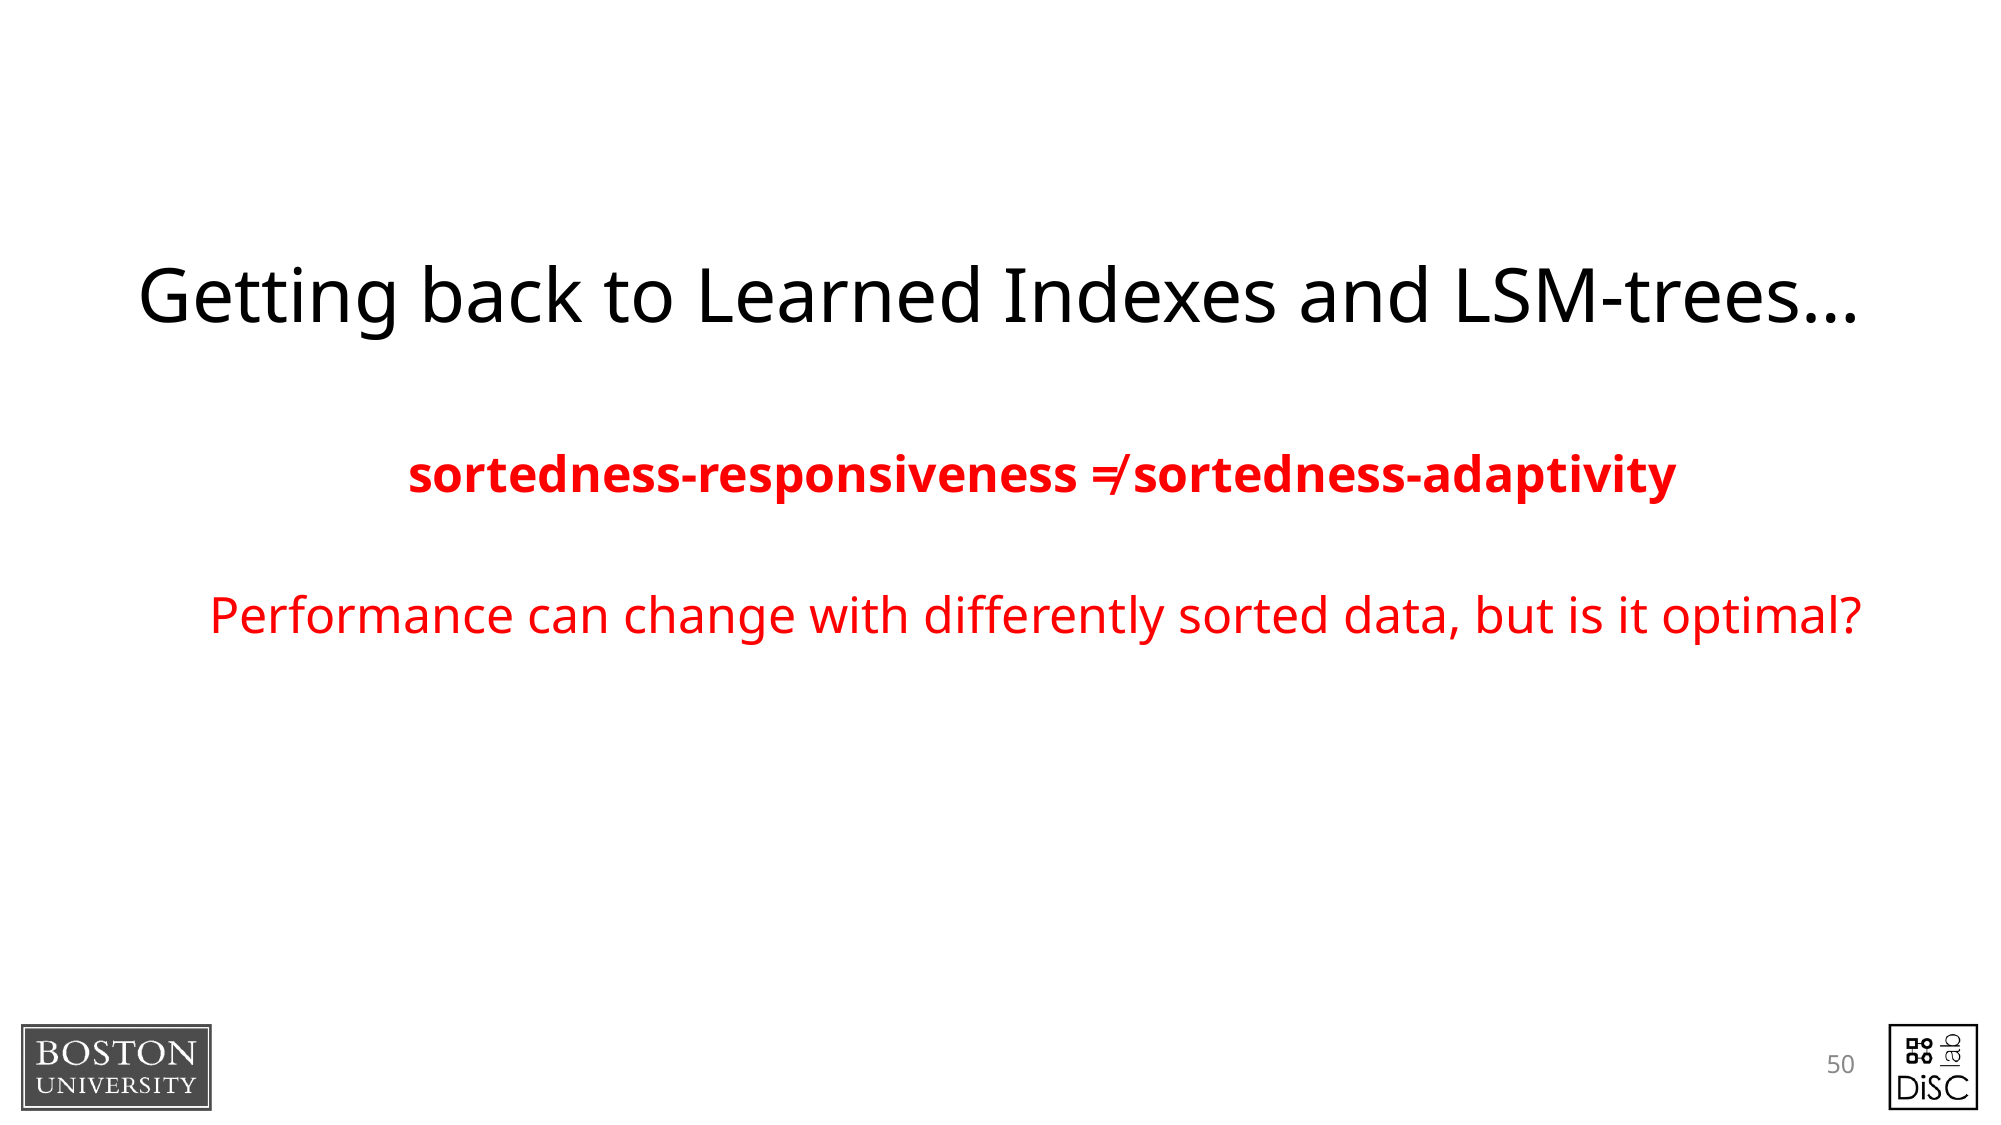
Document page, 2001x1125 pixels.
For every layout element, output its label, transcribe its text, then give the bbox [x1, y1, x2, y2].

text_box Performance can change with differently sorted data, but is it optimal? [201, 576, 1884, 652]
picture [1888, 1022, 1979, 1112]
text_box sortedness-responsiveness ≠ sortedness-adaptivity [400, 434, 1686, 510]
picture [21, 1013, 212, 1122]
slide_number 50 [1395, 1034, 1864, 1096]
text_box Getting back to Learned Indexes and LSM-trees… [53, 240, 1947, 346]
